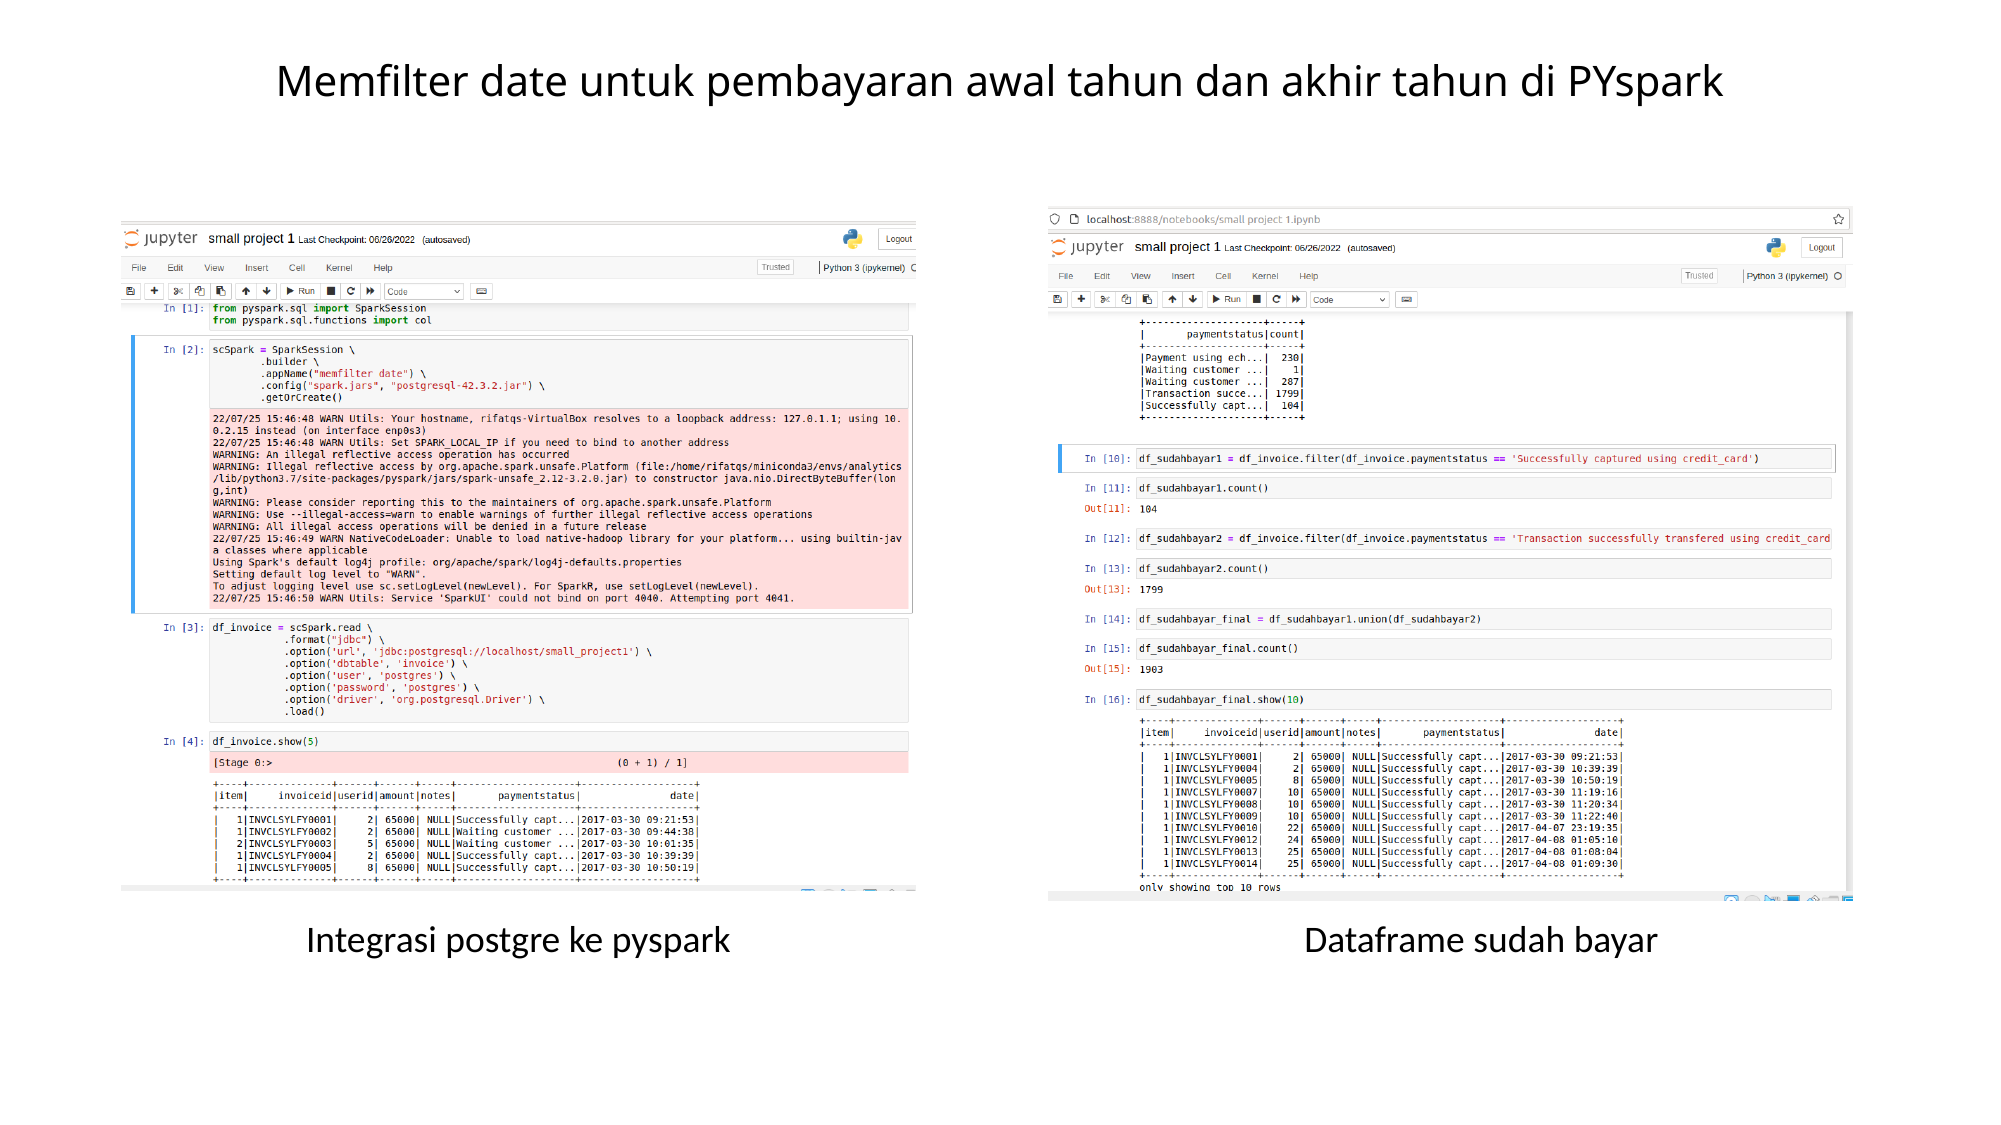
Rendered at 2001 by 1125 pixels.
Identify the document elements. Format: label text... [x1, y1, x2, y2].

text_box Dataframe sudah bayar [1289, 907, 1674, 968]
text_box Integrasi postgre ke pyspark [291, 907, 746, 968]
title Memfilter date untuk pembayaran awal tahun dan akhir tahun di PYspark [137, 52, 1863, 113]
picture [1047, 206, 1853, 901]
picture [121, 217, 916, 891]
